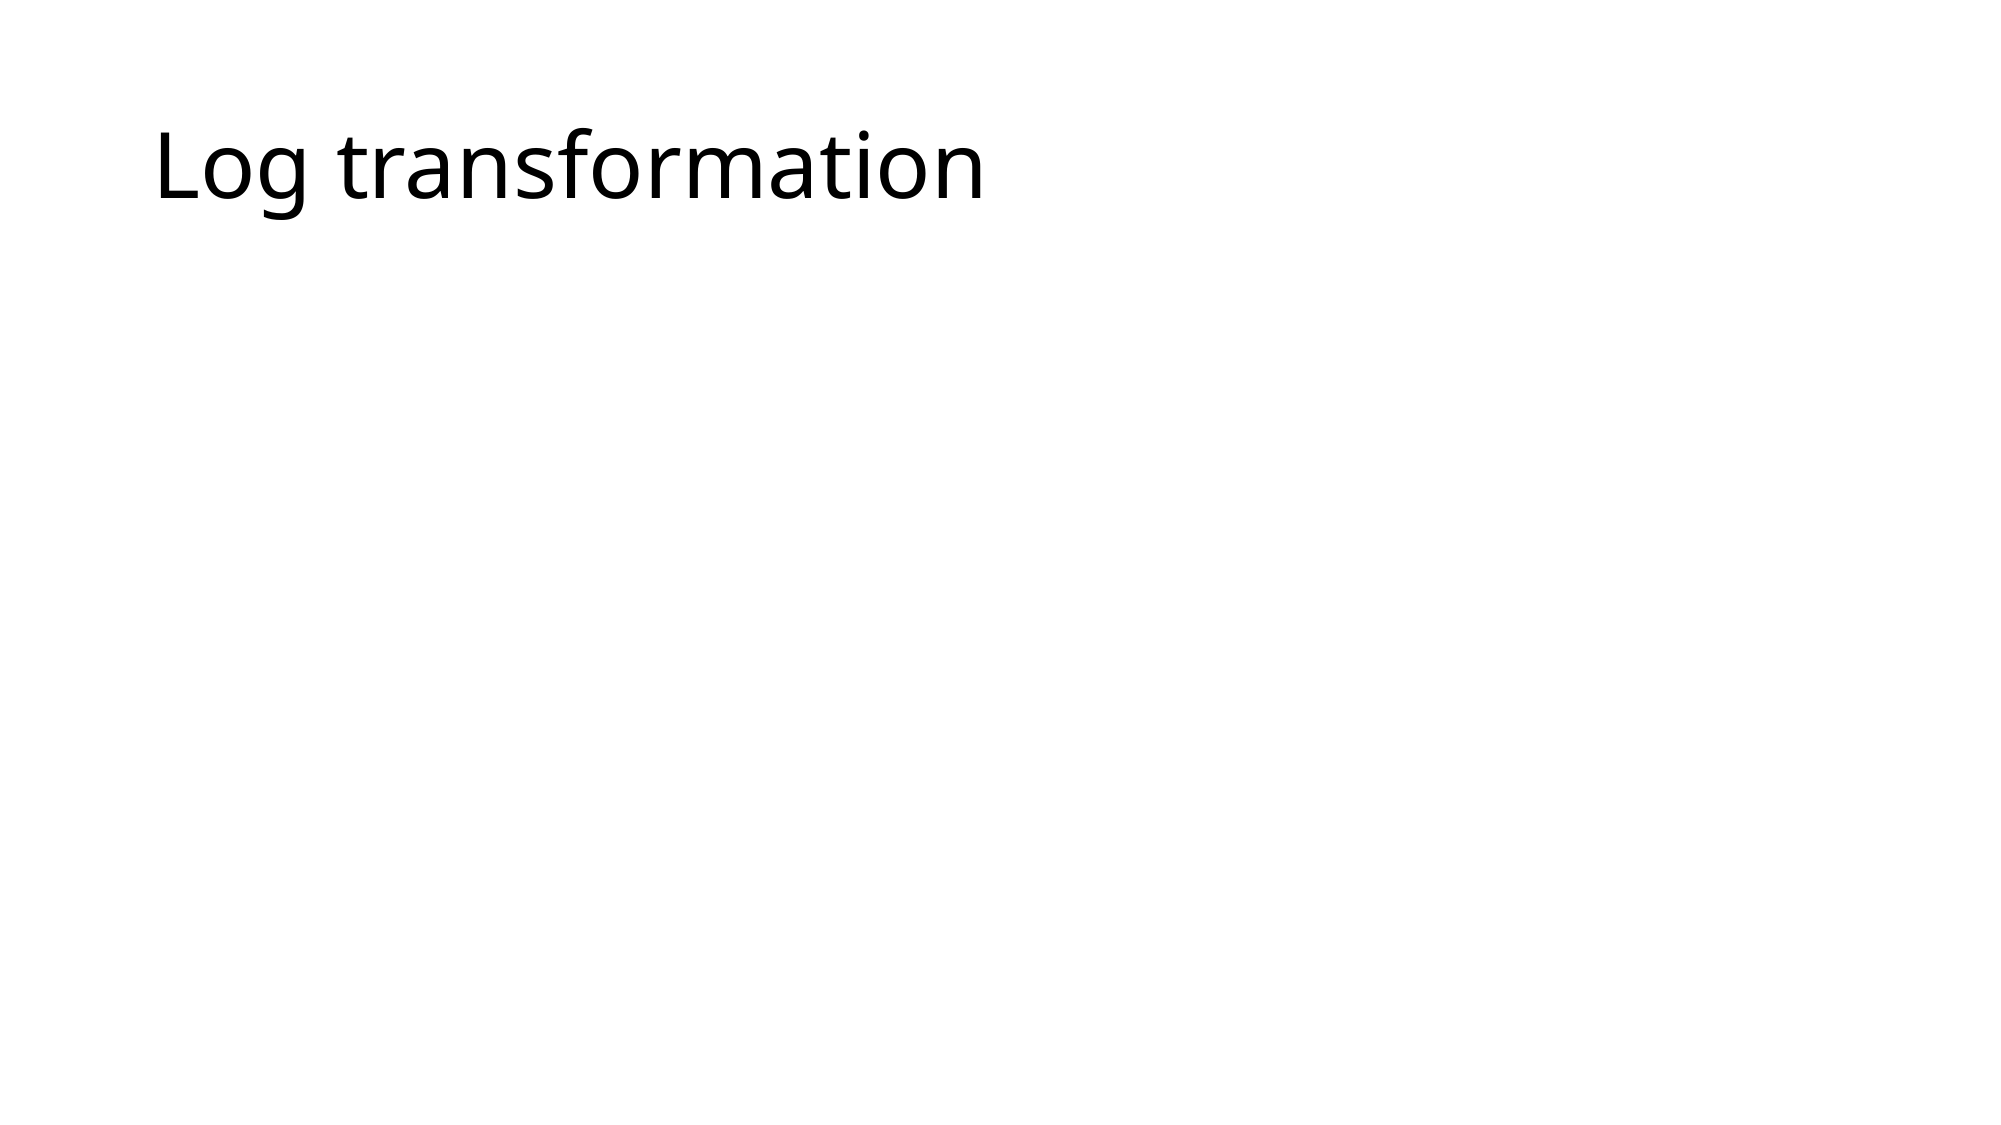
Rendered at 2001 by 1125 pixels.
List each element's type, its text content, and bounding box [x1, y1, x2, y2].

title Log transformation [137, 59, 1863, 278]
